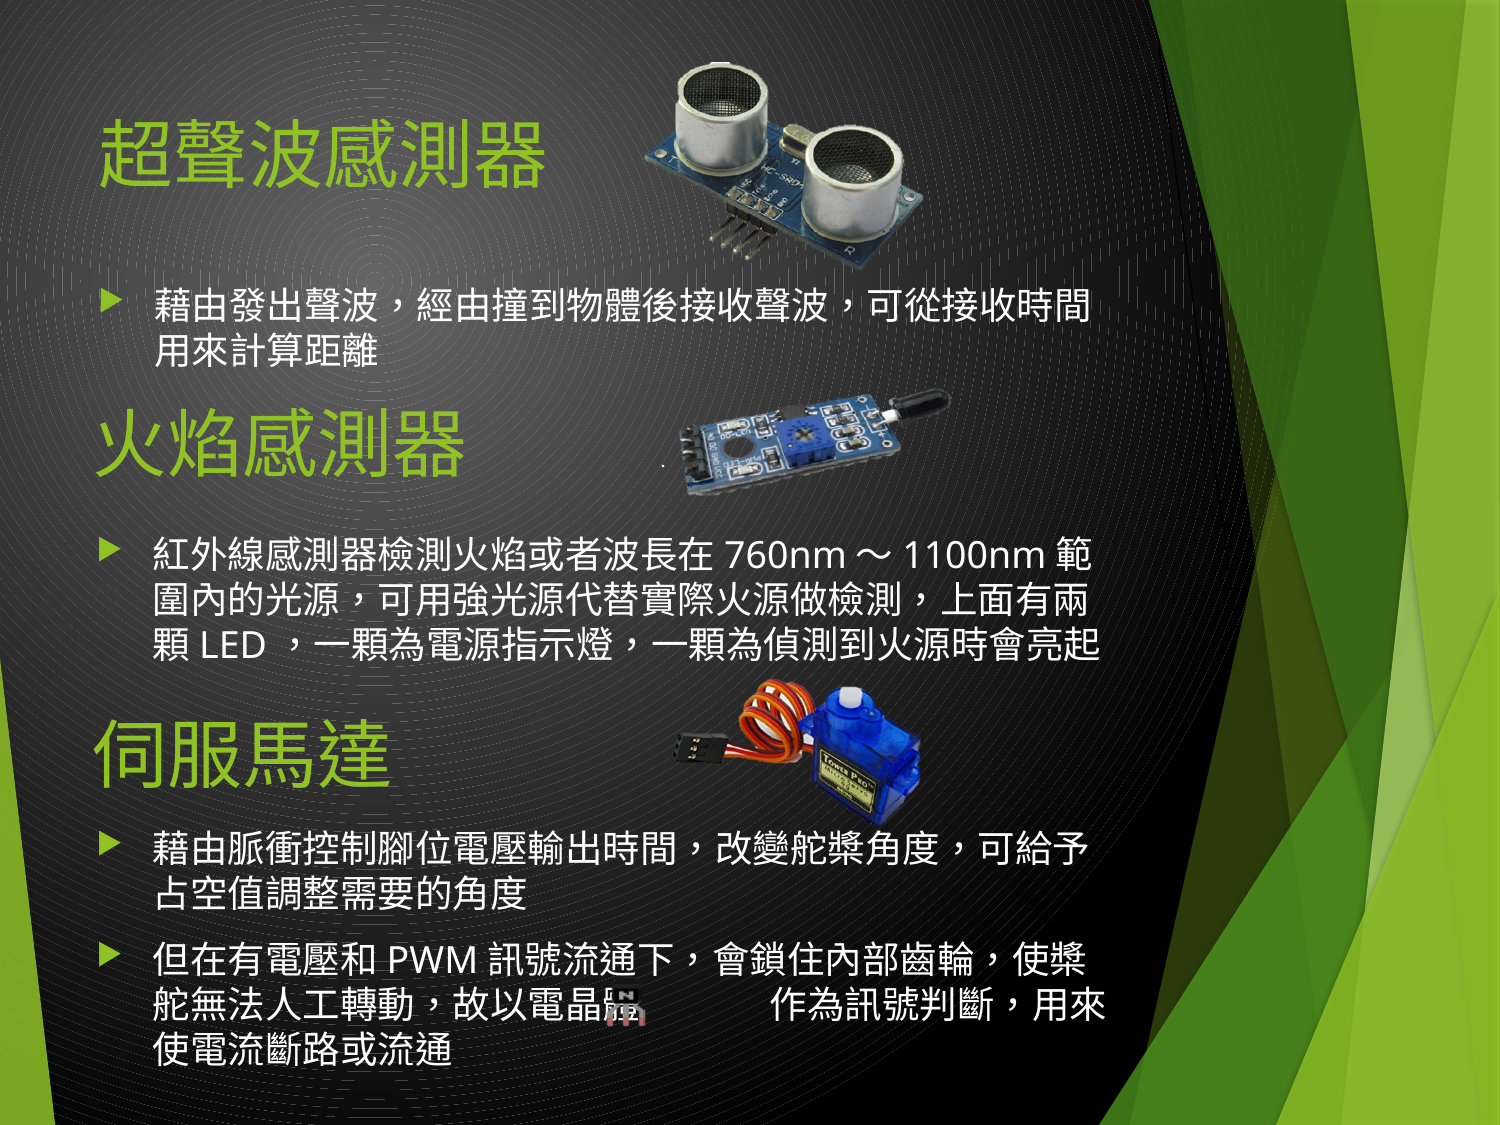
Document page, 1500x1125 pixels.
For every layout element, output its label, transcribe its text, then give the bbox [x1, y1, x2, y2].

text_box 火焰感測器 [957, 388, 1136, 523]
text_box 藉由脈衝控制腳位電壓輸出時間，改變舵槳角度，可給予占空值調整需要的角度 但在有電壓和PWM訊號流通下，會鎖住內部齒輪，使槳舵無法人工轉動，故以電晶體 作為訊號判斷，用來使電流斷路或流通 [81, 817, 1139, 1088]
title 超聲波感測器 [929, 99, 1141, 274]
picture [591, 967, 663, 1055]
text_box 伺服馬達 [77, 699, 621, 917]
text_box 火焰感測器 [77, 388, 622, 606]
title 超聲波感測器 [83, 99, 632, 274]
text_box 紅外線感測器檢測火焰或者波長在760nm～1100nm範圍內的光源，可用強光源代替實際火源做檢測，上面有兩顆LED，一顆為電源指示燈，一顆為偵測到火源時會亮起 [81, 523, 1139, 675]
list 藉由發出聲波，經由撞到物體後接收聲波，可從接收時間用來計算距離 [83, 274, 1141, 383]
picture [636, 61, 926, 276]
picture [627, 324, 954, 525]
picture [626, 677, 936, 926]
text_box 伺服馬達 [942, 699, 1136, 817]
